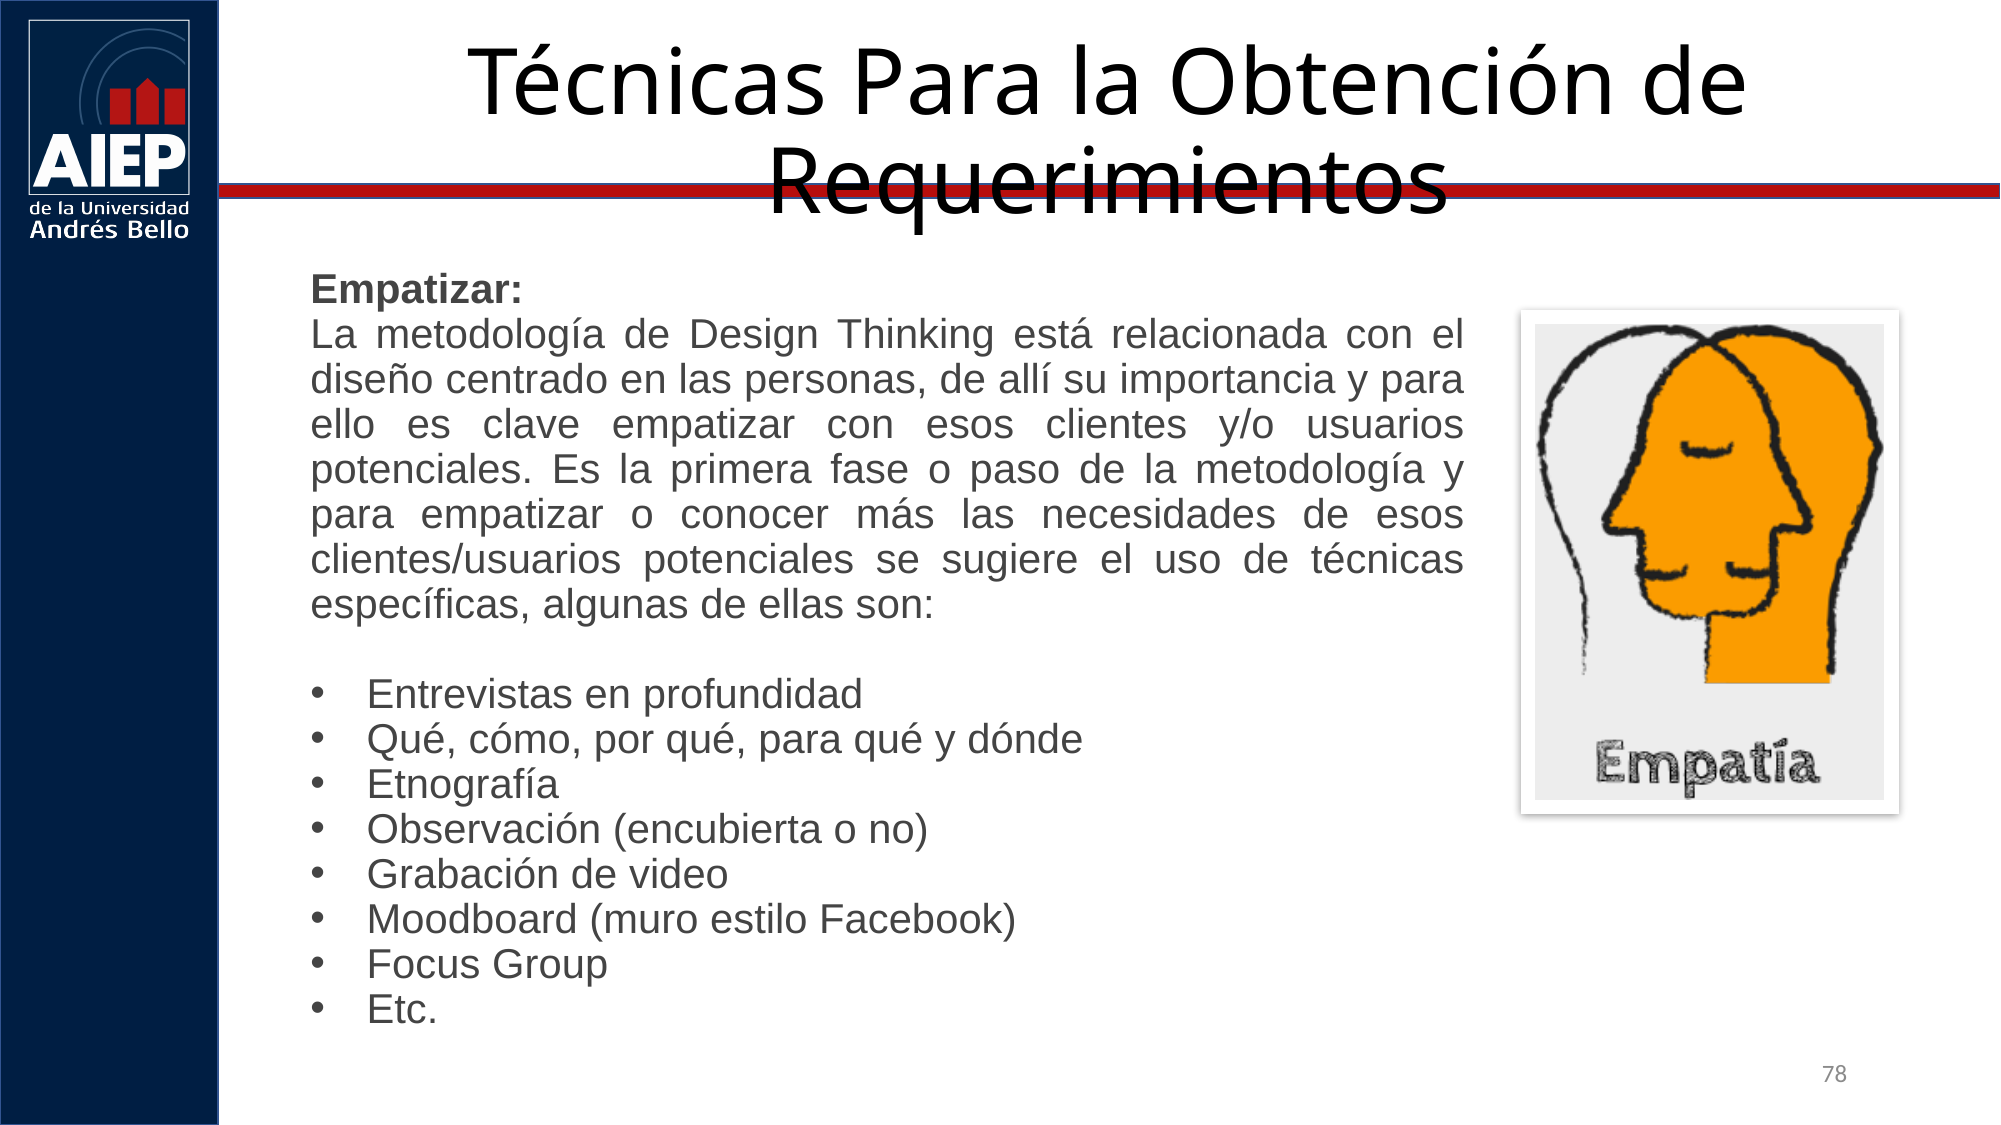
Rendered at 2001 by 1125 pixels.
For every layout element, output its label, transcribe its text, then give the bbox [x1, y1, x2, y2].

text_box Empatizar: La metodología de Design Thinking está relacionada con el diseño centrado en las personas, de allí su importancia y para ello es clave empatizar con esos clientes y/o usuarios potenciales. Es la primera fase o paso de la metodología y para empatizar o conocer más las necesidades de esos clientes/usuarios potenciales se sugiere el uso de técnicas específicas, algunas de ellas son: Entrevistas en profundidad Qué, cómo, por qué, para qué y dónde Etnografía Observación (encubierta o no) Grabación de video Moodboard (muro estilo Facebook) Focus Group Etc. [295, 260, 1480, 1043]
text_box [217, 183, 2000, 199]
slide_number 78 [1412, 1042, 1863, 1103]
picture [1535, 324, 1885, 800]
picture [19, 12, 199, 246]
text_box Técnicas Para la Obtención de Requerimientos [239, 28, 1978, 156]
text_box [0, 0, 219, 1125]
